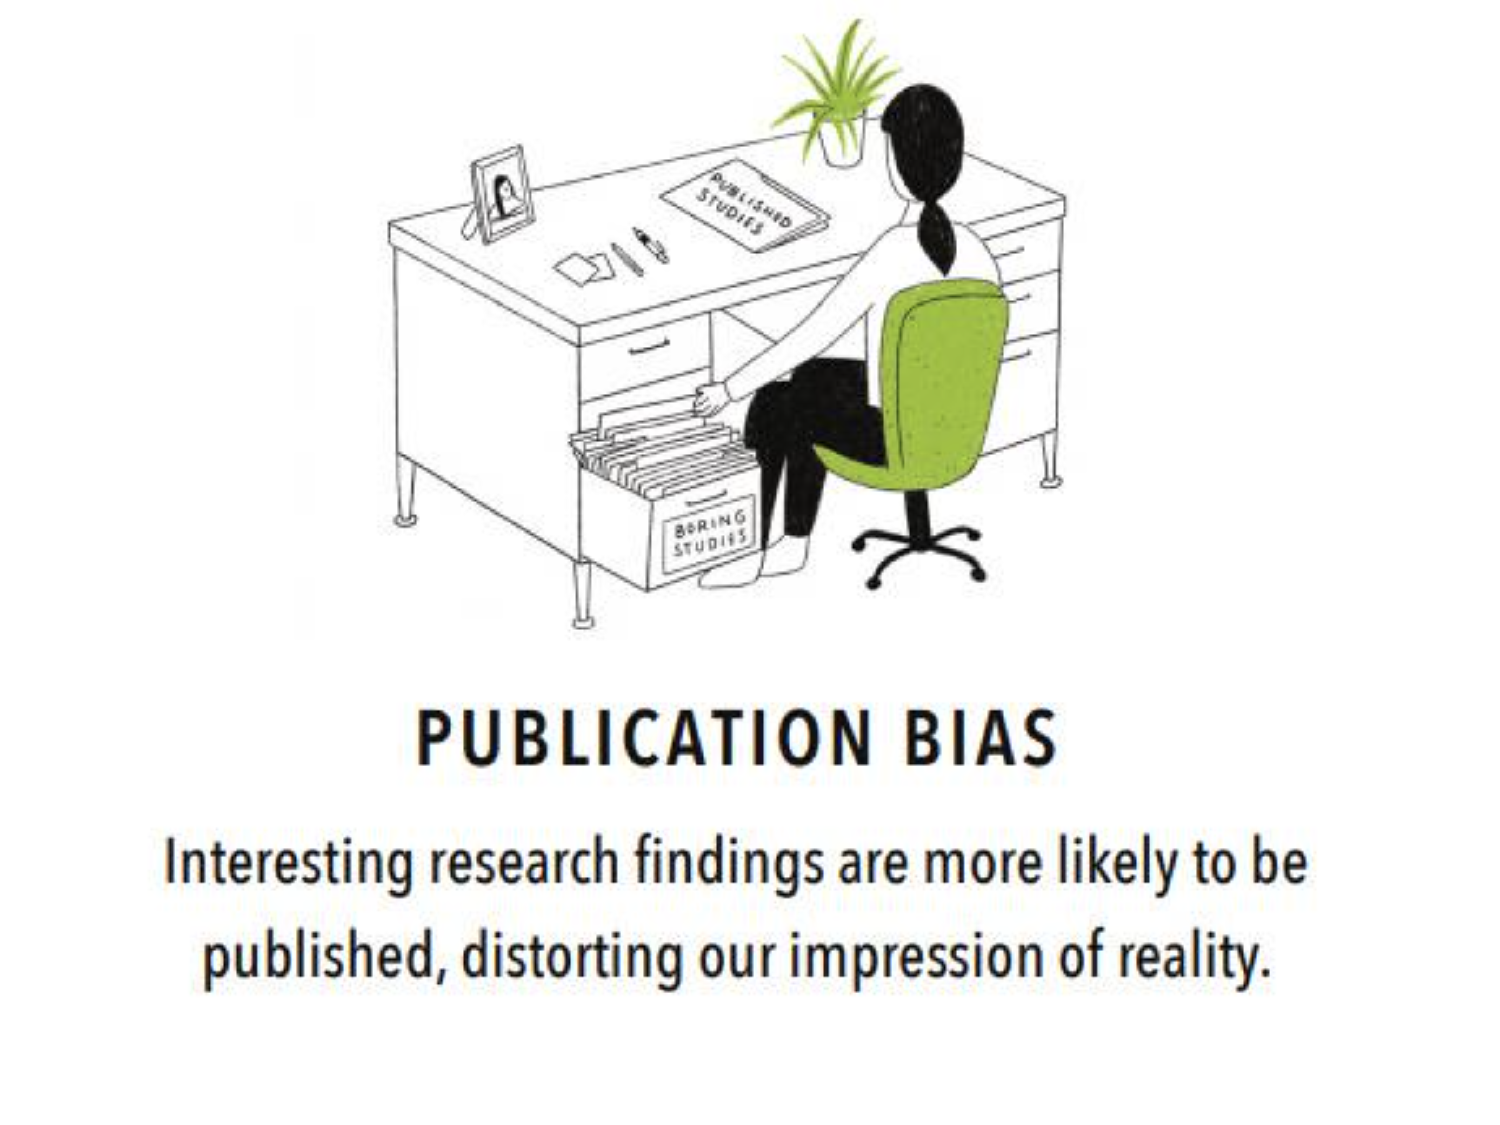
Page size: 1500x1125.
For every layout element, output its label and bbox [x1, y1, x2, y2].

picture [96, 0, 1404, 1125]
